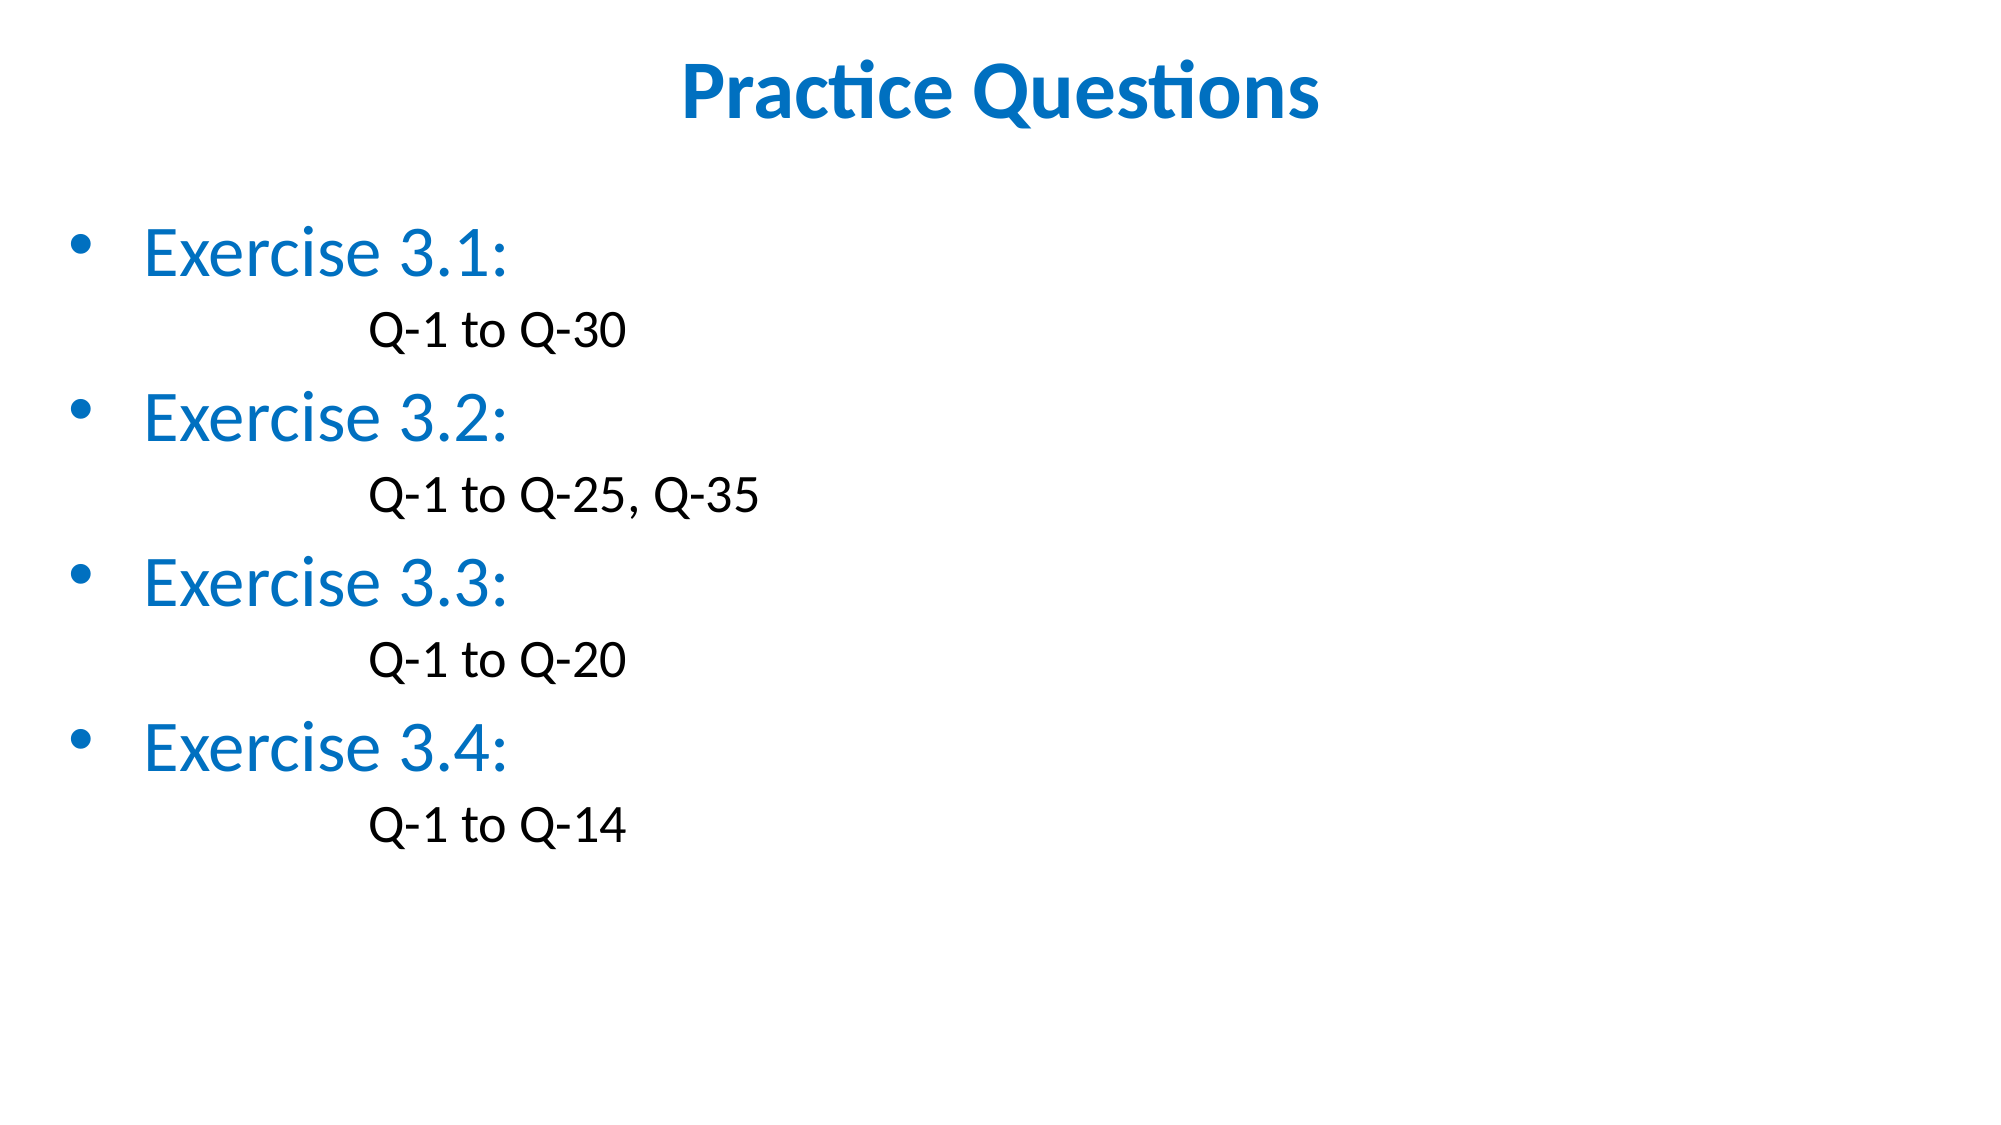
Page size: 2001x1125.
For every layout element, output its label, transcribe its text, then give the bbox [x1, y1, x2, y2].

title Practice Questions [30, 40, 1972, 142]
text_box Exercise 3.1: Q-1 to Q-30 Exercise 3.2: Q-1 to Q-25, Q-35 Exercise 3.3: Q-1 to Q-20 Exercise 3.4: Q-1 to Q-14 [53, 186, 1927, 926]
